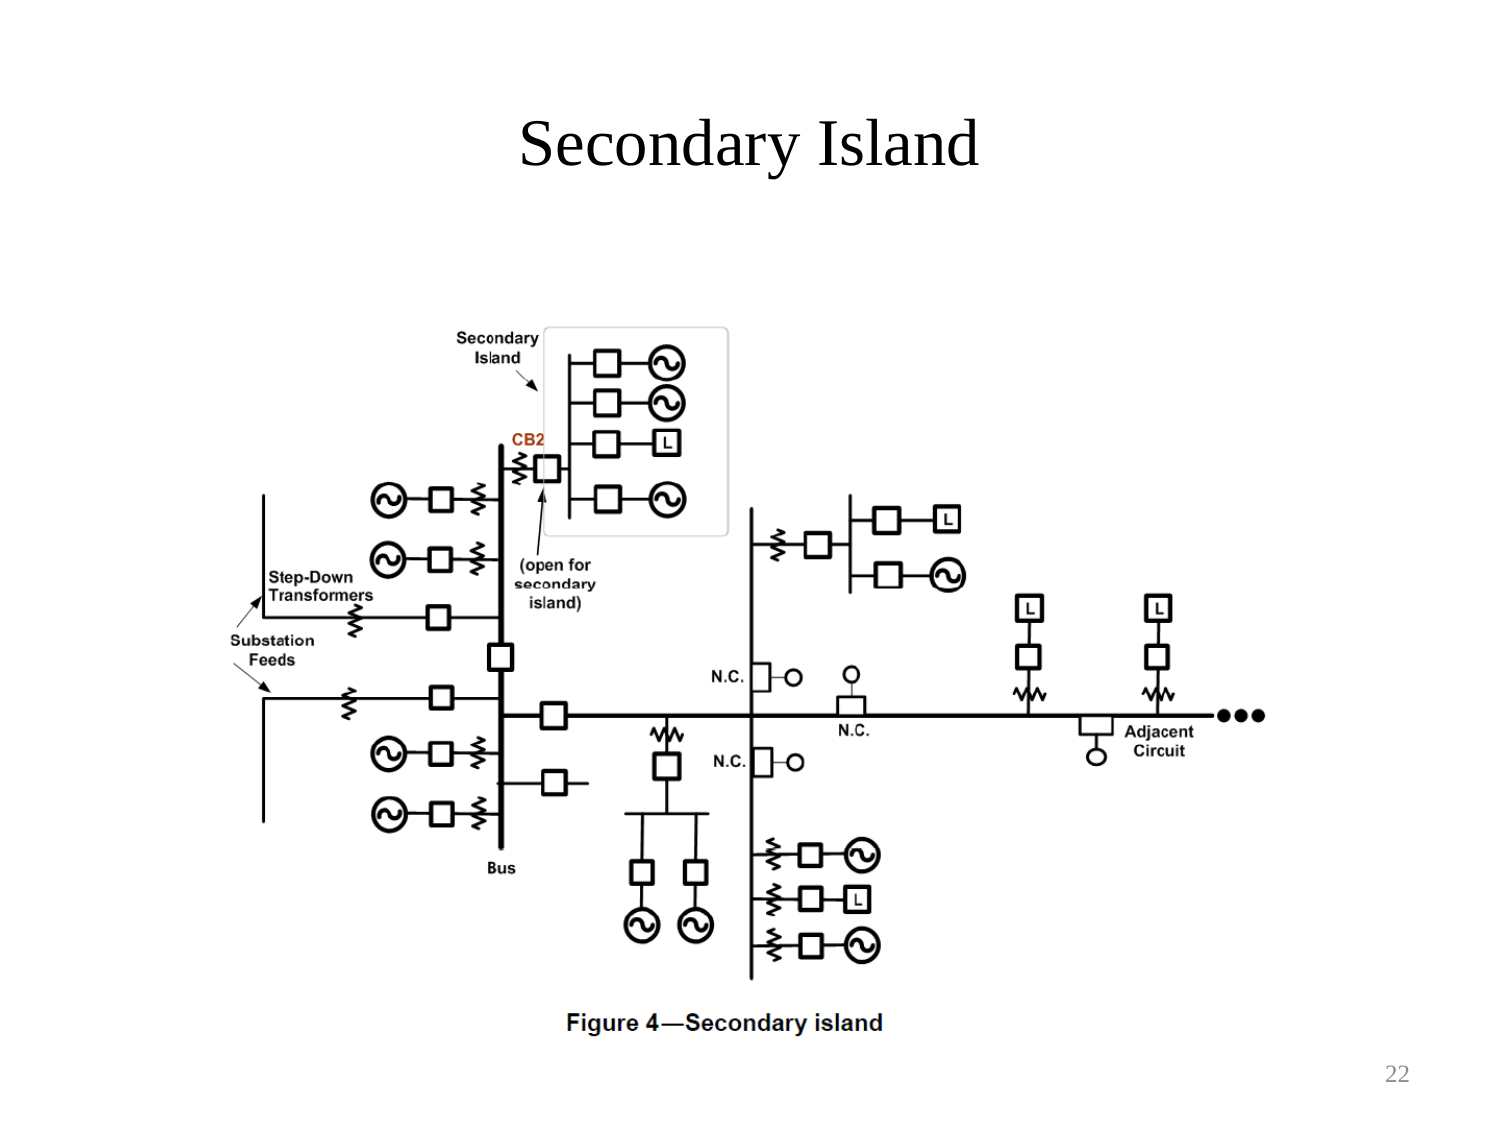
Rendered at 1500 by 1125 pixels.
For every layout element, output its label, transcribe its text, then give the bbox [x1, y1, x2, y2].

title Secondary Island [75, 45, 1425, 233]
slide_number 22 [1074, 1042, 1425, 1103]
picture [212, 312, 1288, 1056]
